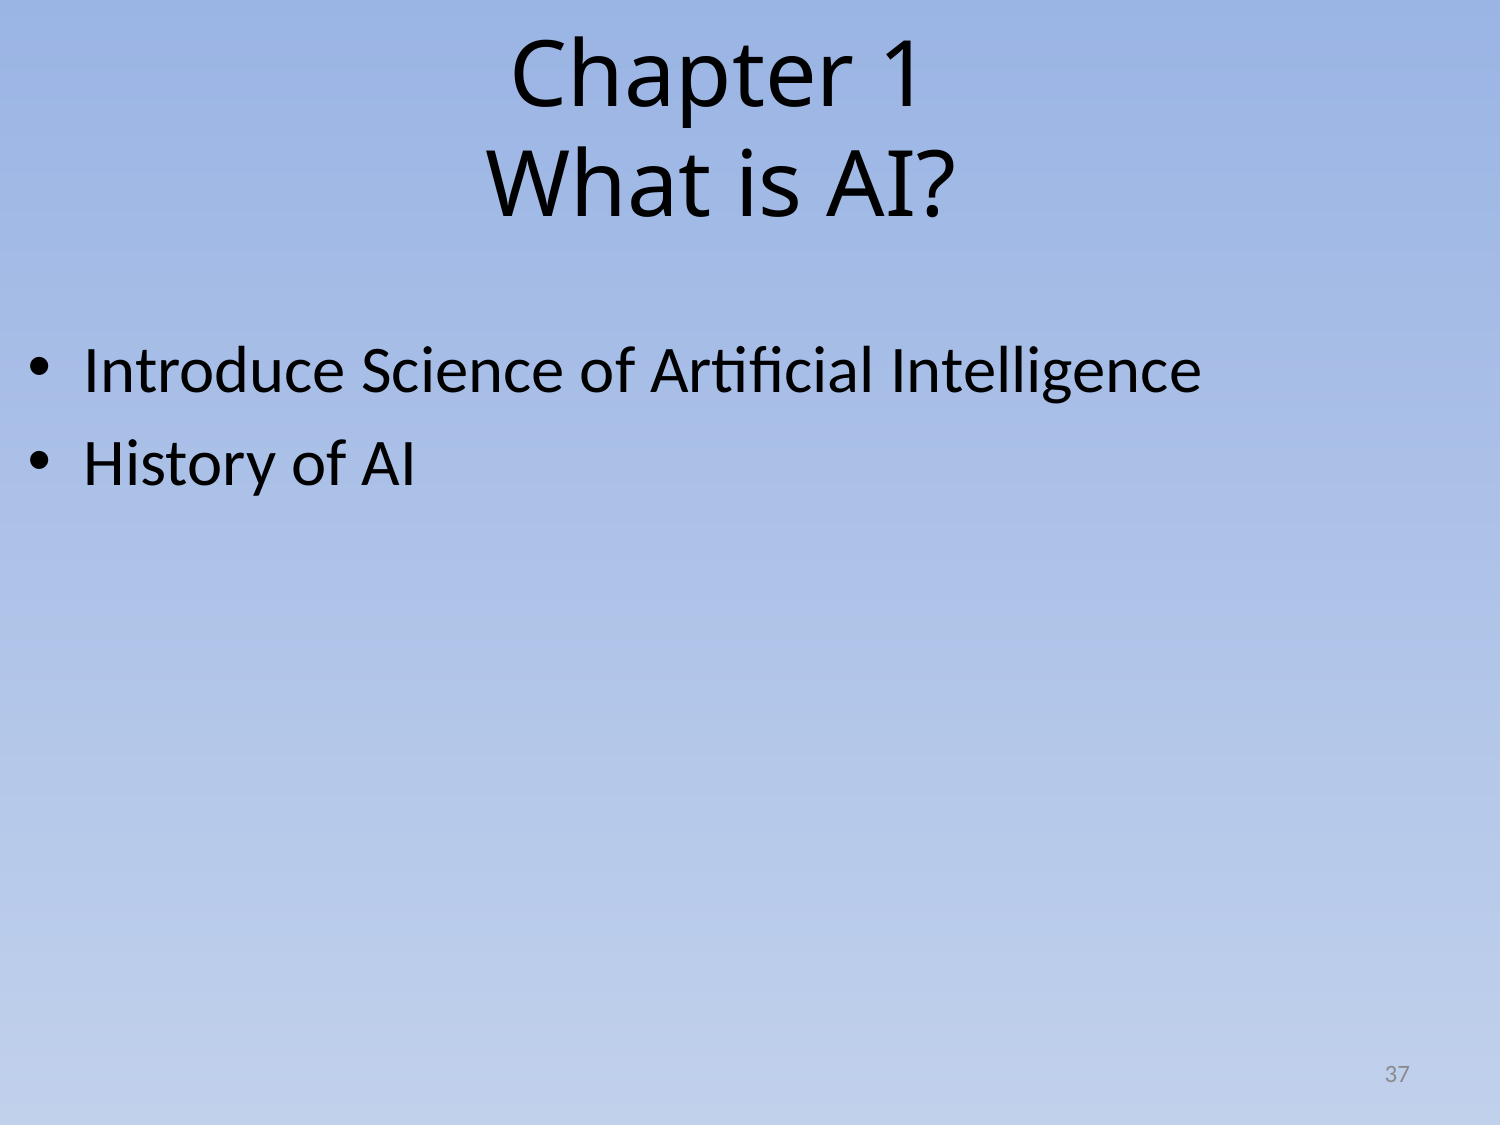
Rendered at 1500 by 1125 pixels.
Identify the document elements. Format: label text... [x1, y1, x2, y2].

list Introduce Science of Artificial Intelligence History of AI [12, 317, 1475, 806]
slide_number 37 [1074, 1042, 1425, 1103]
title Chapter 1 What is AI? [0, 0, 1475, 250]
